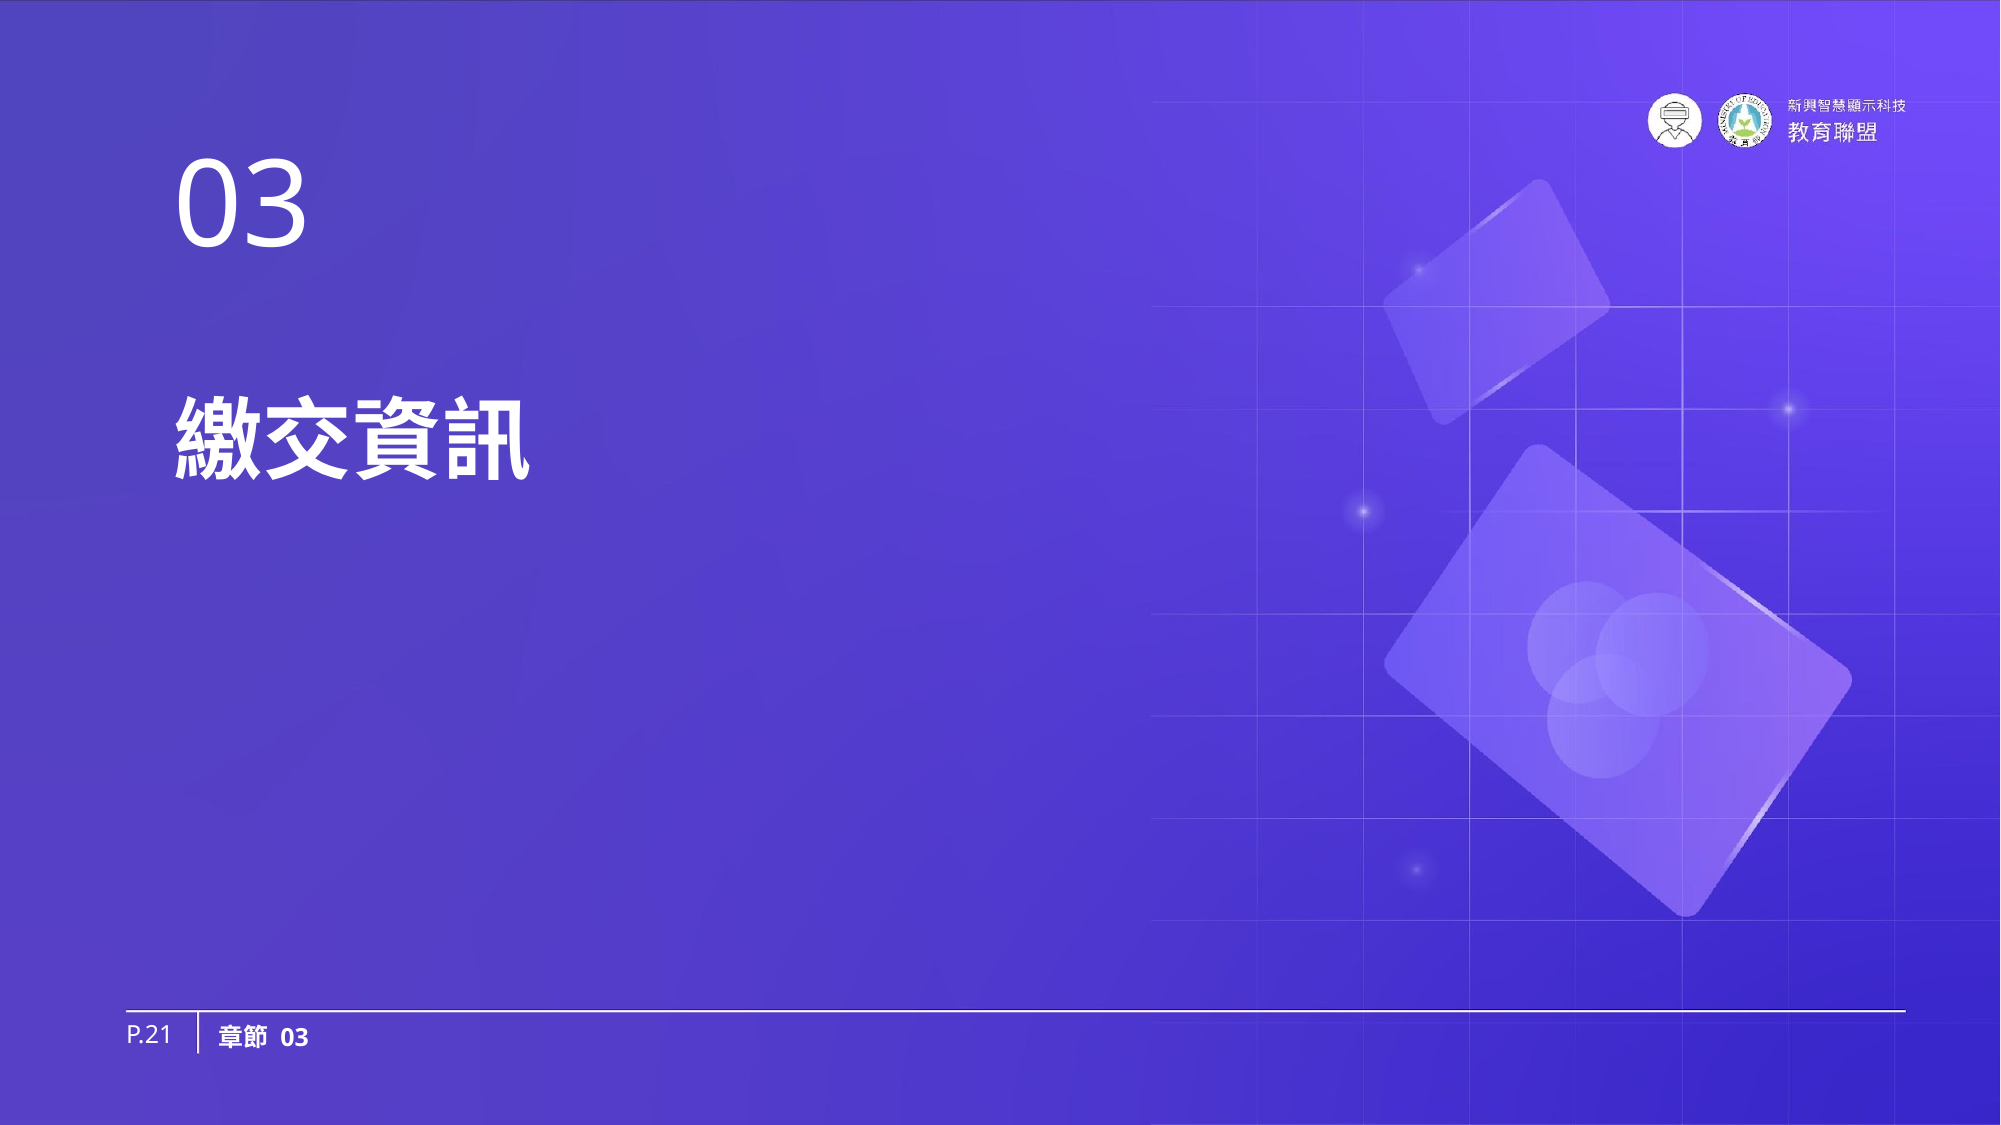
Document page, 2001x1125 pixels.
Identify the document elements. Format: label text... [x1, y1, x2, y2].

slide_number P.‹#› [111, 1016, 204, 1055]
picture [0, 0, 2001, 1125]
title 繳交資訊 [158, 396, 1831, 491]
